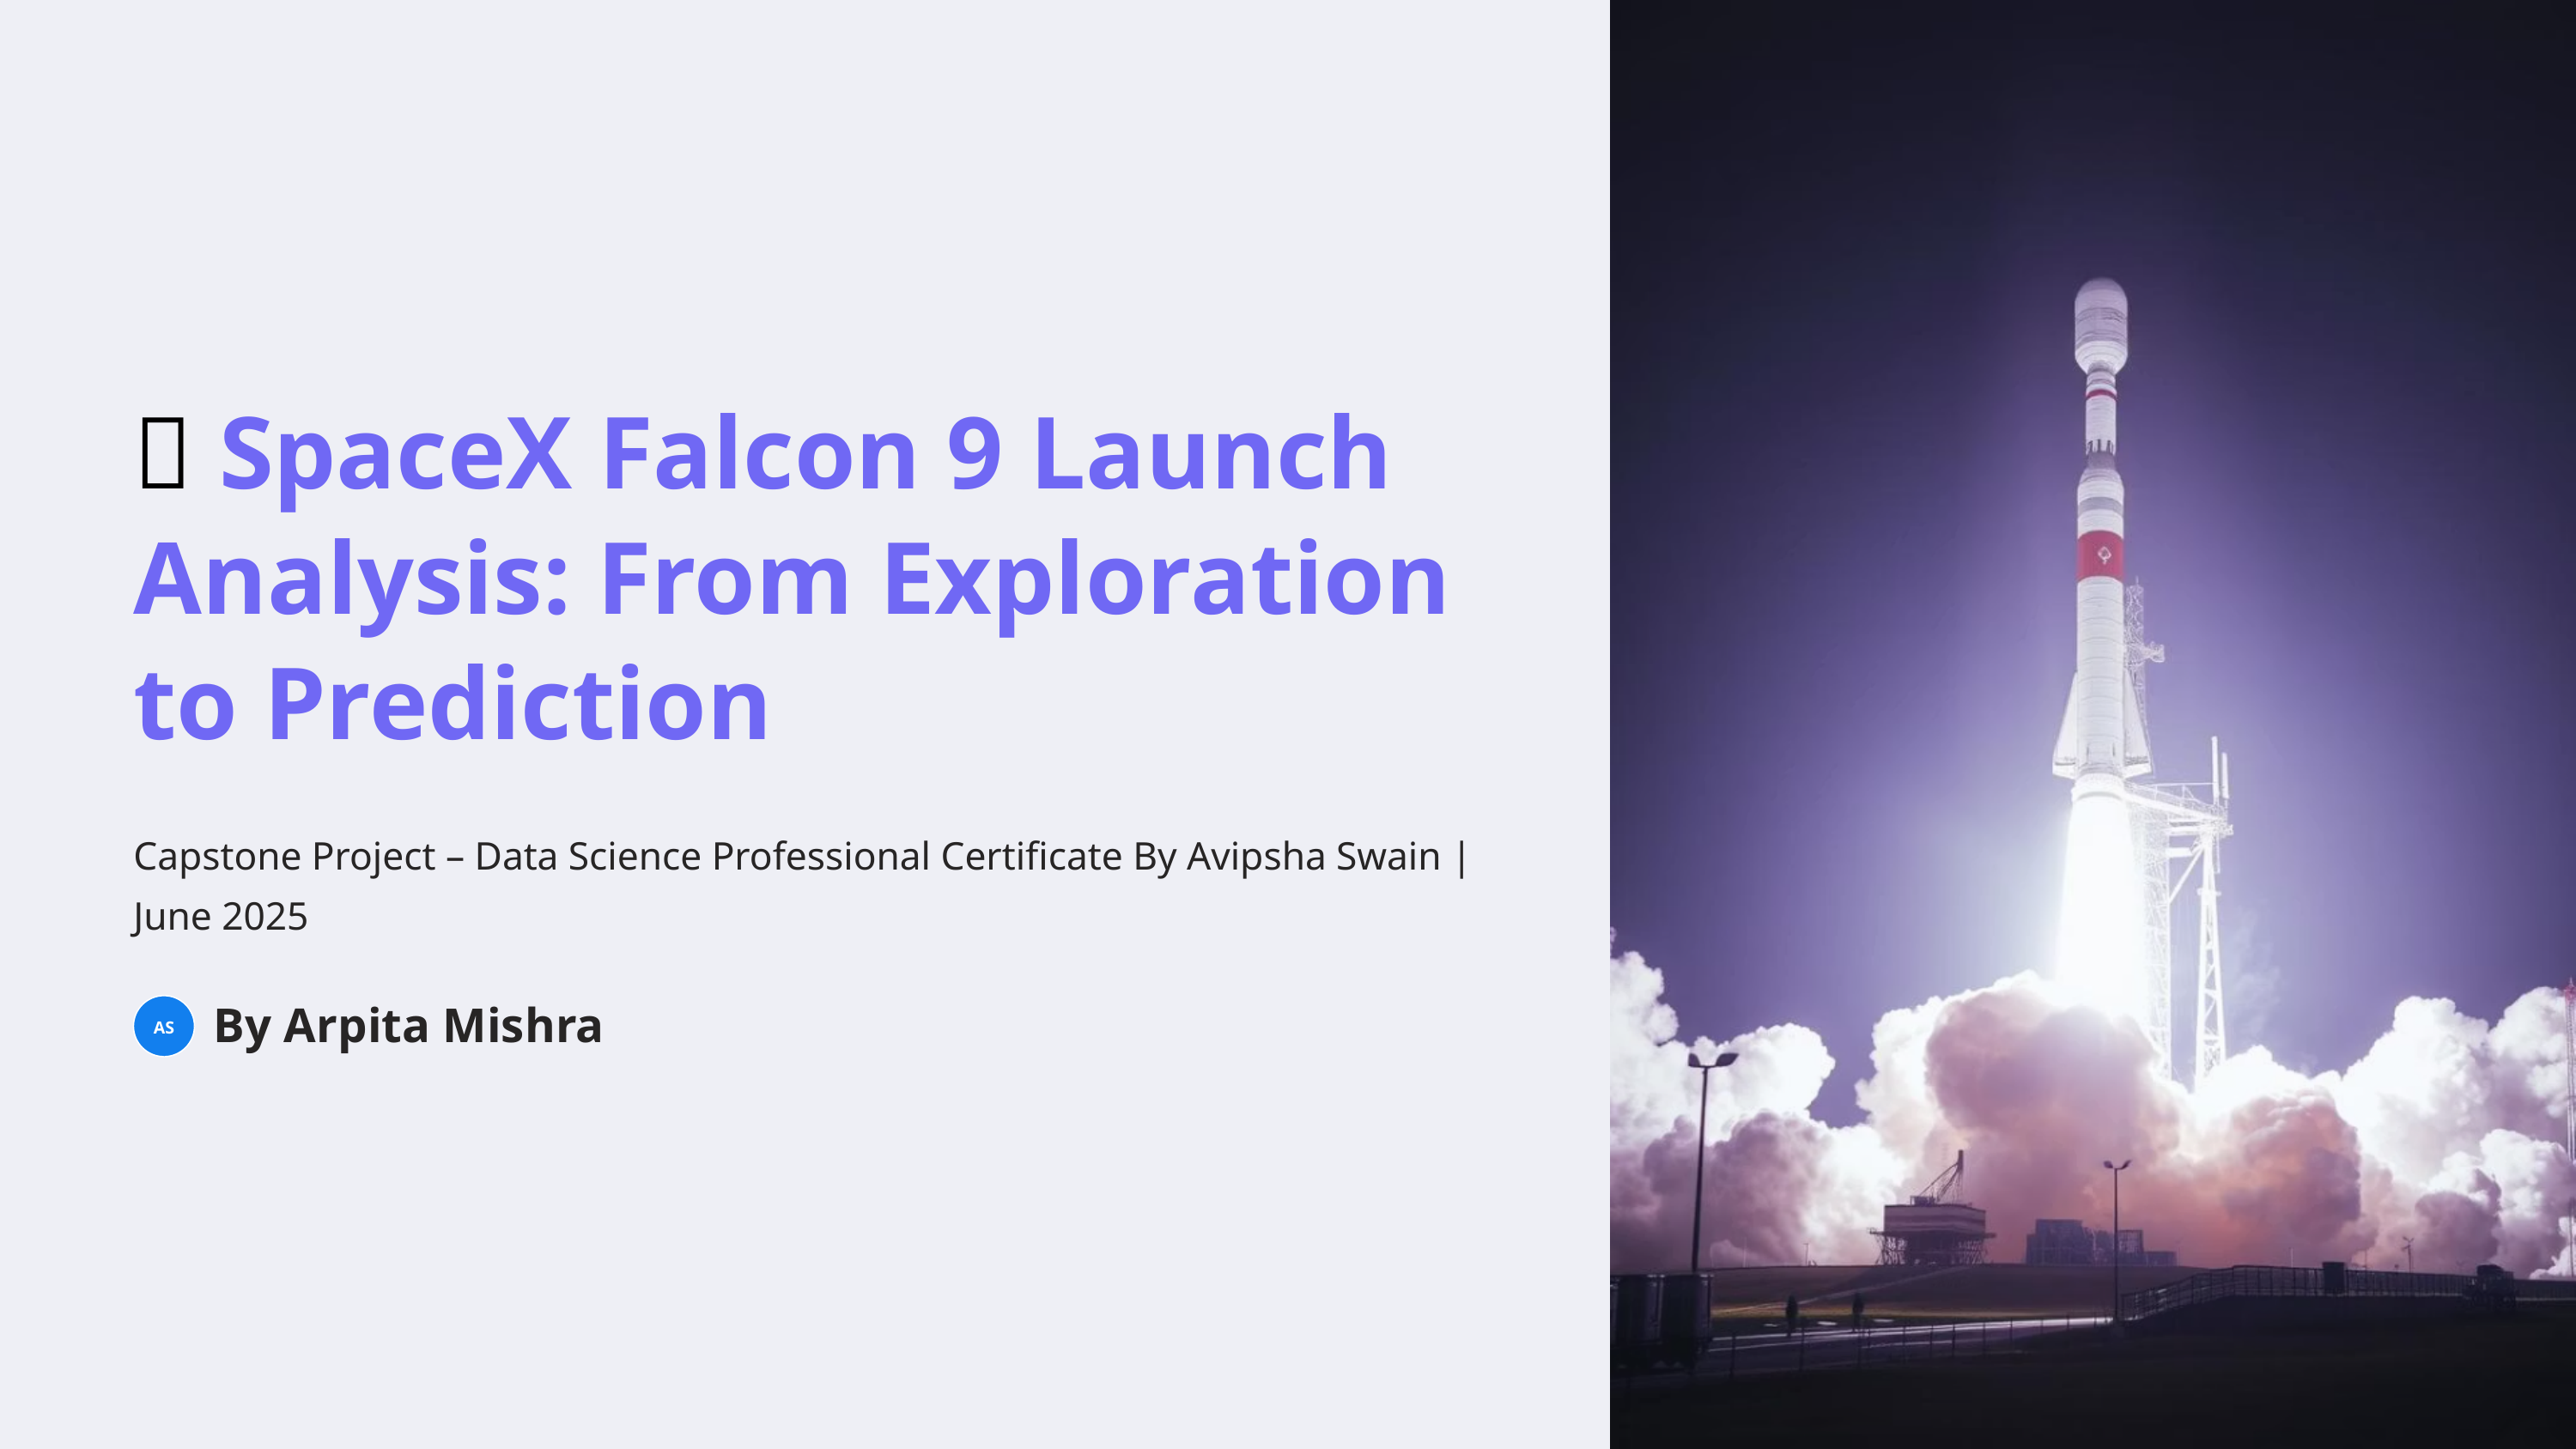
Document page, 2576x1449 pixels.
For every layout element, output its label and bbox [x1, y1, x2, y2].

text_box [1609, 0, 2576, 1449]
text_box [0, 0, 1607, 1449]
text_box [132, 994, 196, 1058]
